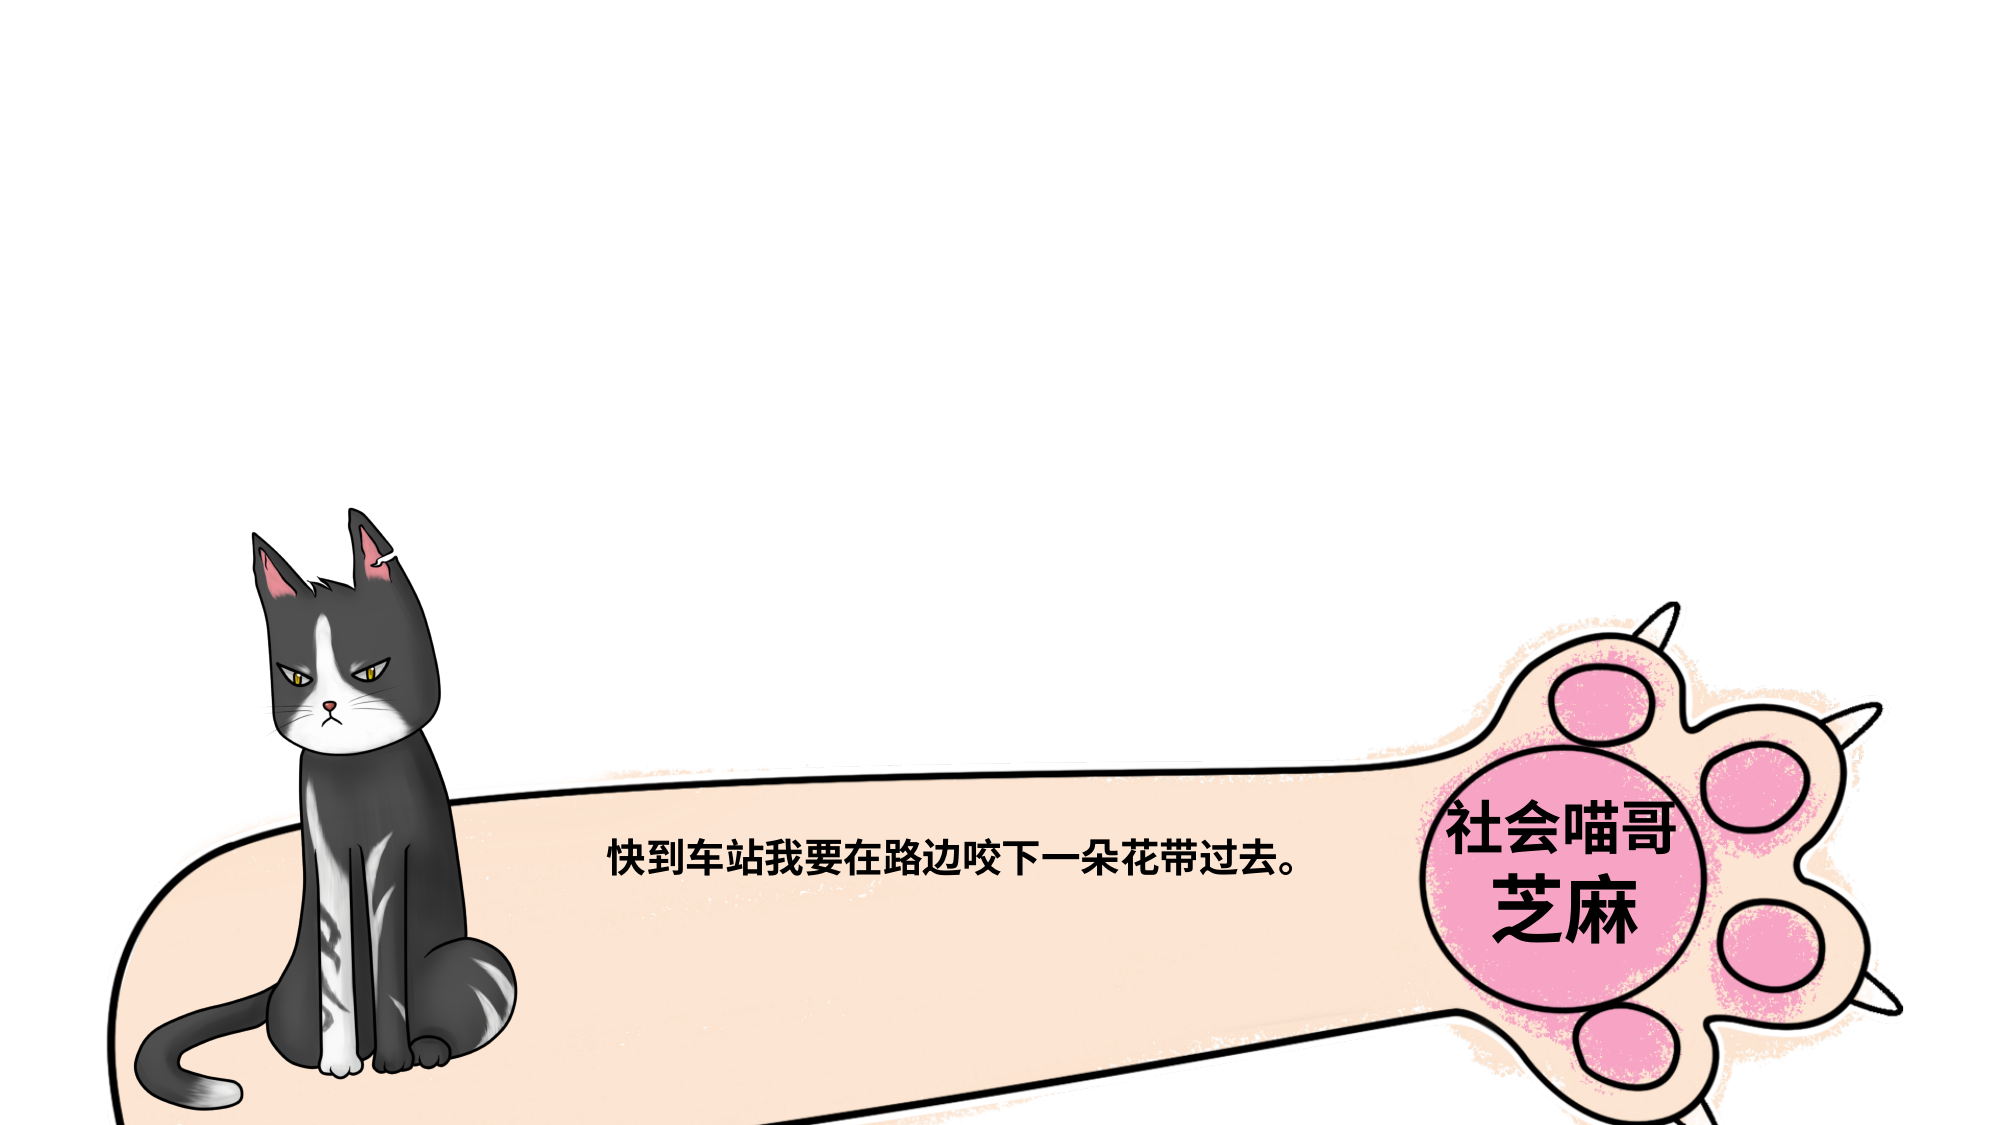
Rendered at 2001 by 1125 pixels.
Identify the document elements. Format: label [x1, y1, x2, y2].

text_box [0, 469, 2000, 1125]
